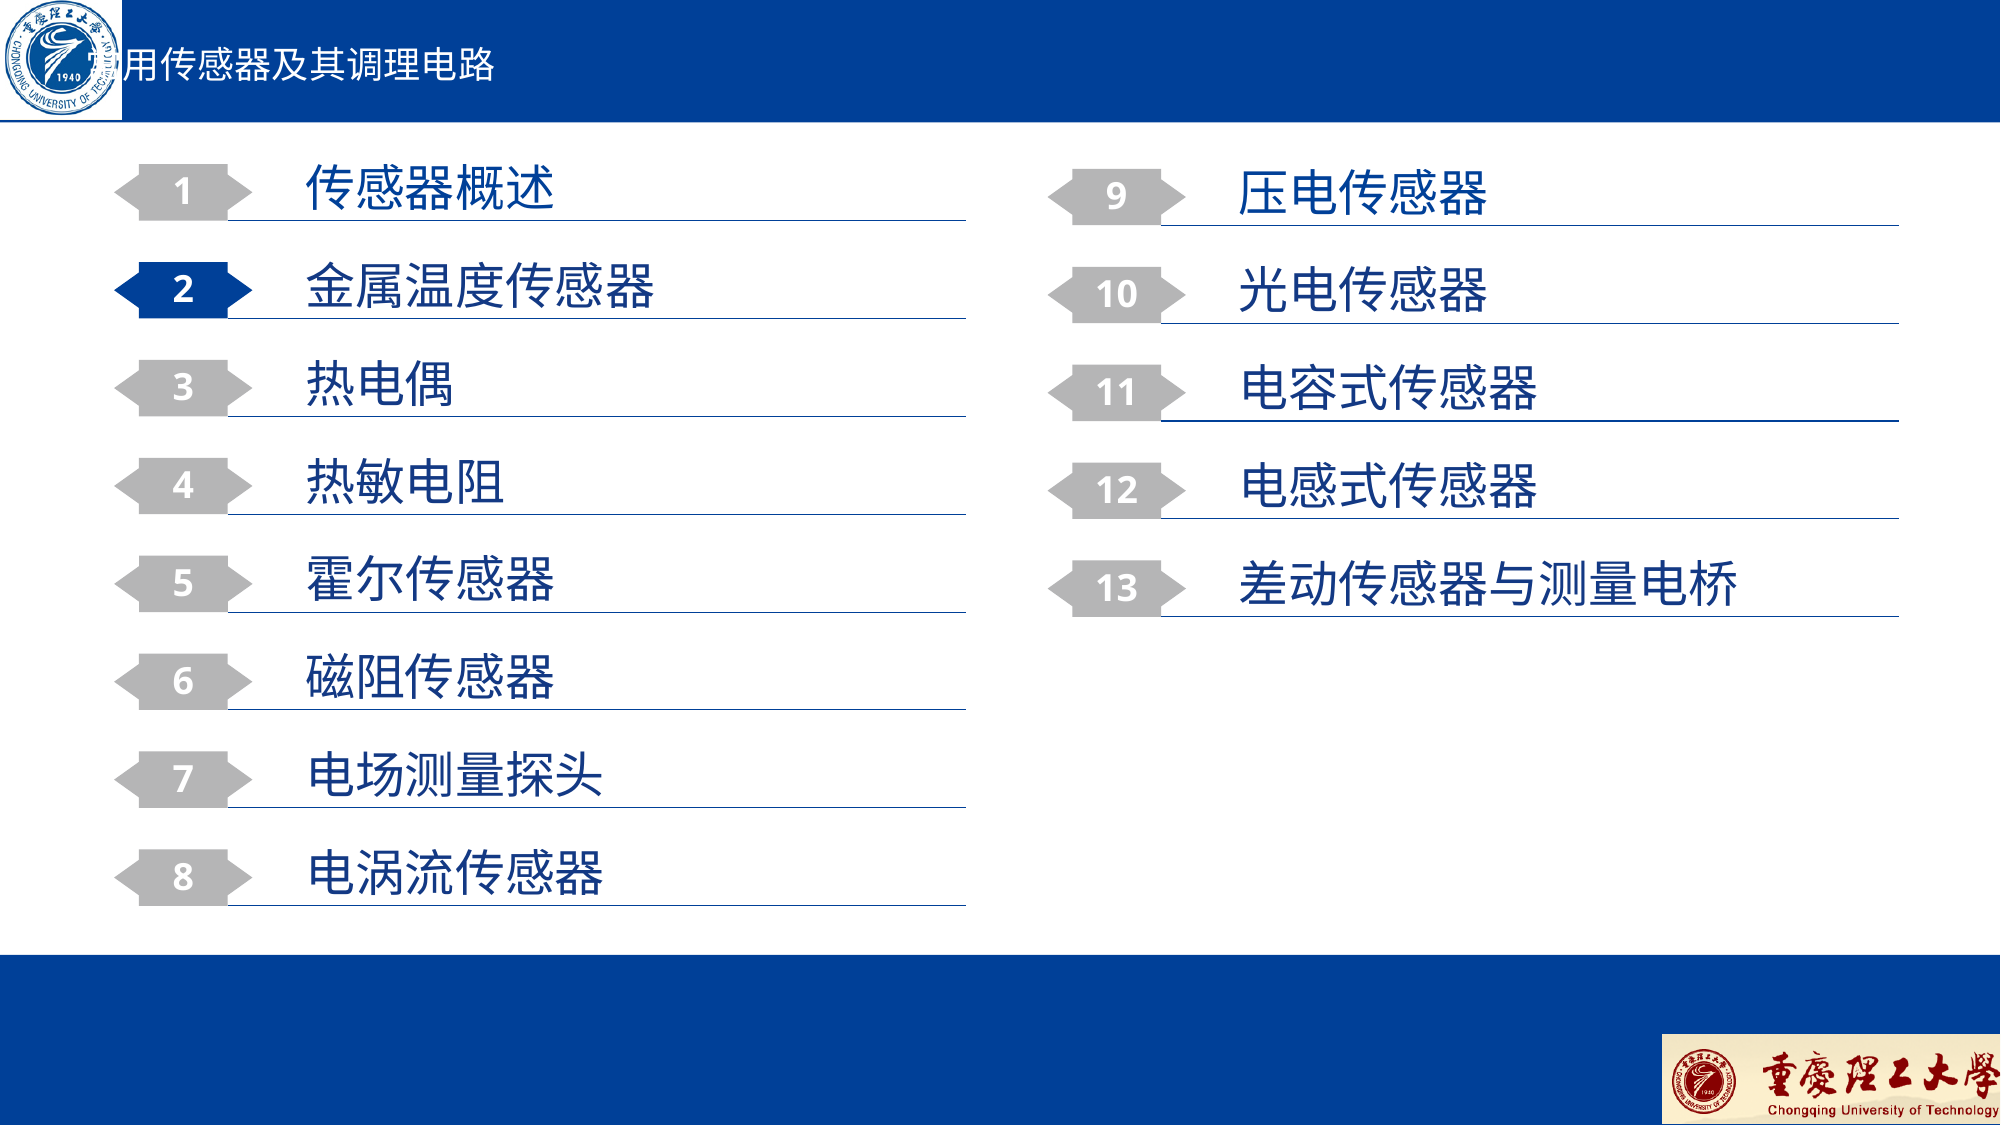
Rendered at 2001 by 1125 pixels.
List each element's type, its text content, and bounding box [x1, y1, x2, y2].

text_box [114, 834, 1010, 912]
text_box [114, 148, 1010, 227]
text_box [114, 638, 1010, 716]
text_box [1047, 153, 1944, 232]
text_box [114, 246, 1010, 325]
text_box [114, 344, 1010, 423]
title 常用传感器及其调理电路 [70, 38, 1487, 94]
picture [1662, 1034, 2001, 1124]
picture [0, 0, 122, 120]
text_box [1047, 447, 1944, 525]
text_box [114, 736, 1010, 814]
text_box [1047, 349, 1944, 427]
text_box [1047, 545, 1944, 623]
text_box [114, 540, 1010, 618]
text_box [114, 442, 1010, 521]
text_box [1047, 251, 1944, 329]
